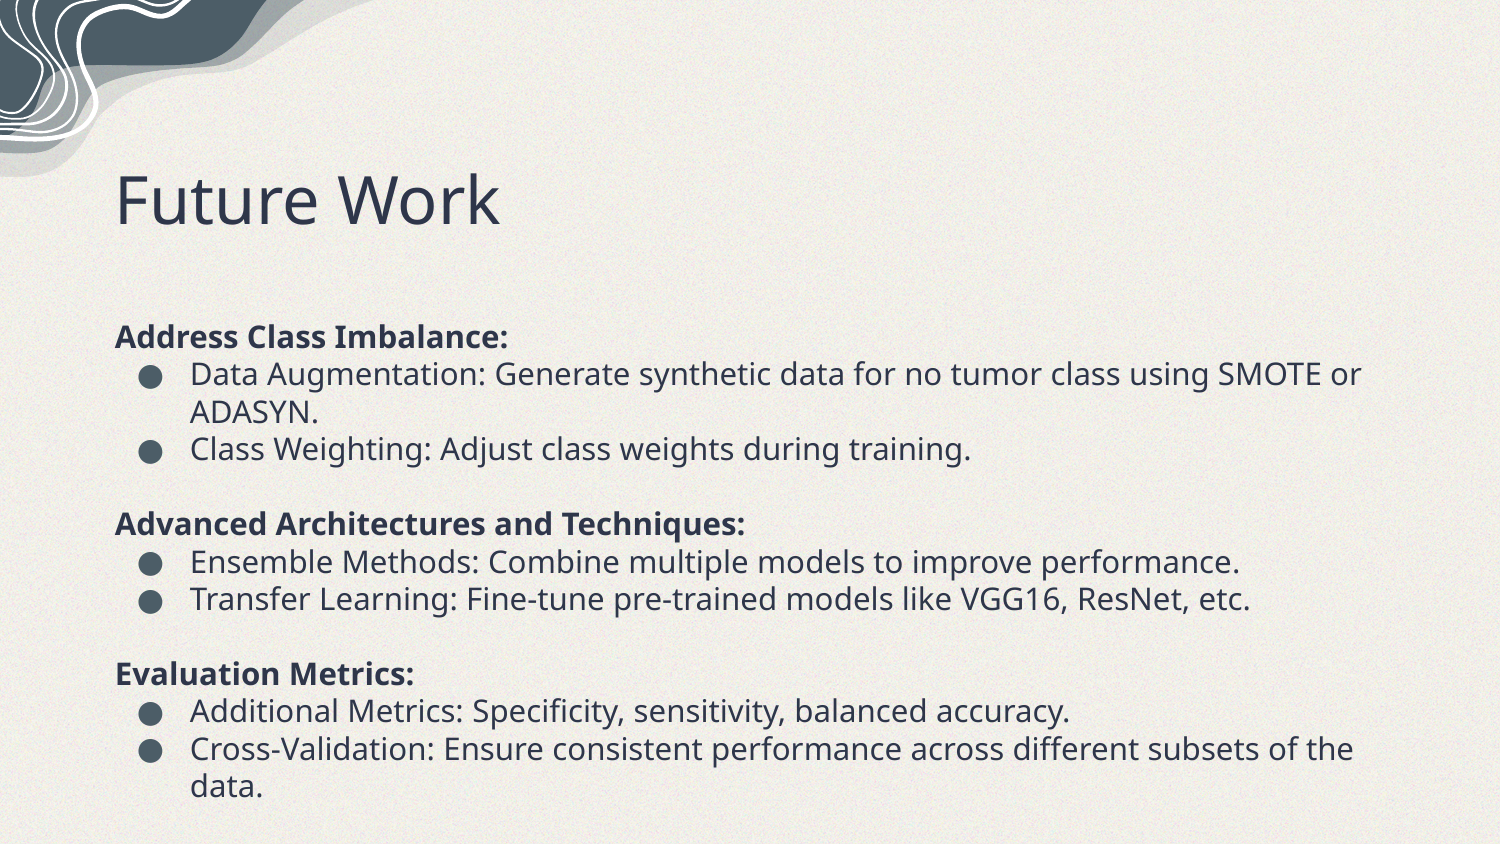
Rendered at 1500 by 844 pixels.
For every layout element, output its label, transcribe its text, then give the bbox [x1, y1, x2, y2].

subtitle Future Work [100, 176, 1329, 253]
subtitle Address Class Imbalance: Data Augmentation: Generate synthetic data for no tumor class using SMOTE or ADASYN. Class Weighting: Adjust class weights during training. Advanced Architectures and Techniques: Ensemble Methods: Combine multiple models to improve performance. Transfer Learning: Fine-tune pre-trained models like VGG16, ResNet, etc. Evaluation Metrics: Additional Metrics: Specificity, sensitivity, balanced accuracy. Cross-Validation: Ensure consistent performance across different subsets of the data. [100, 302, 1386, 802]
